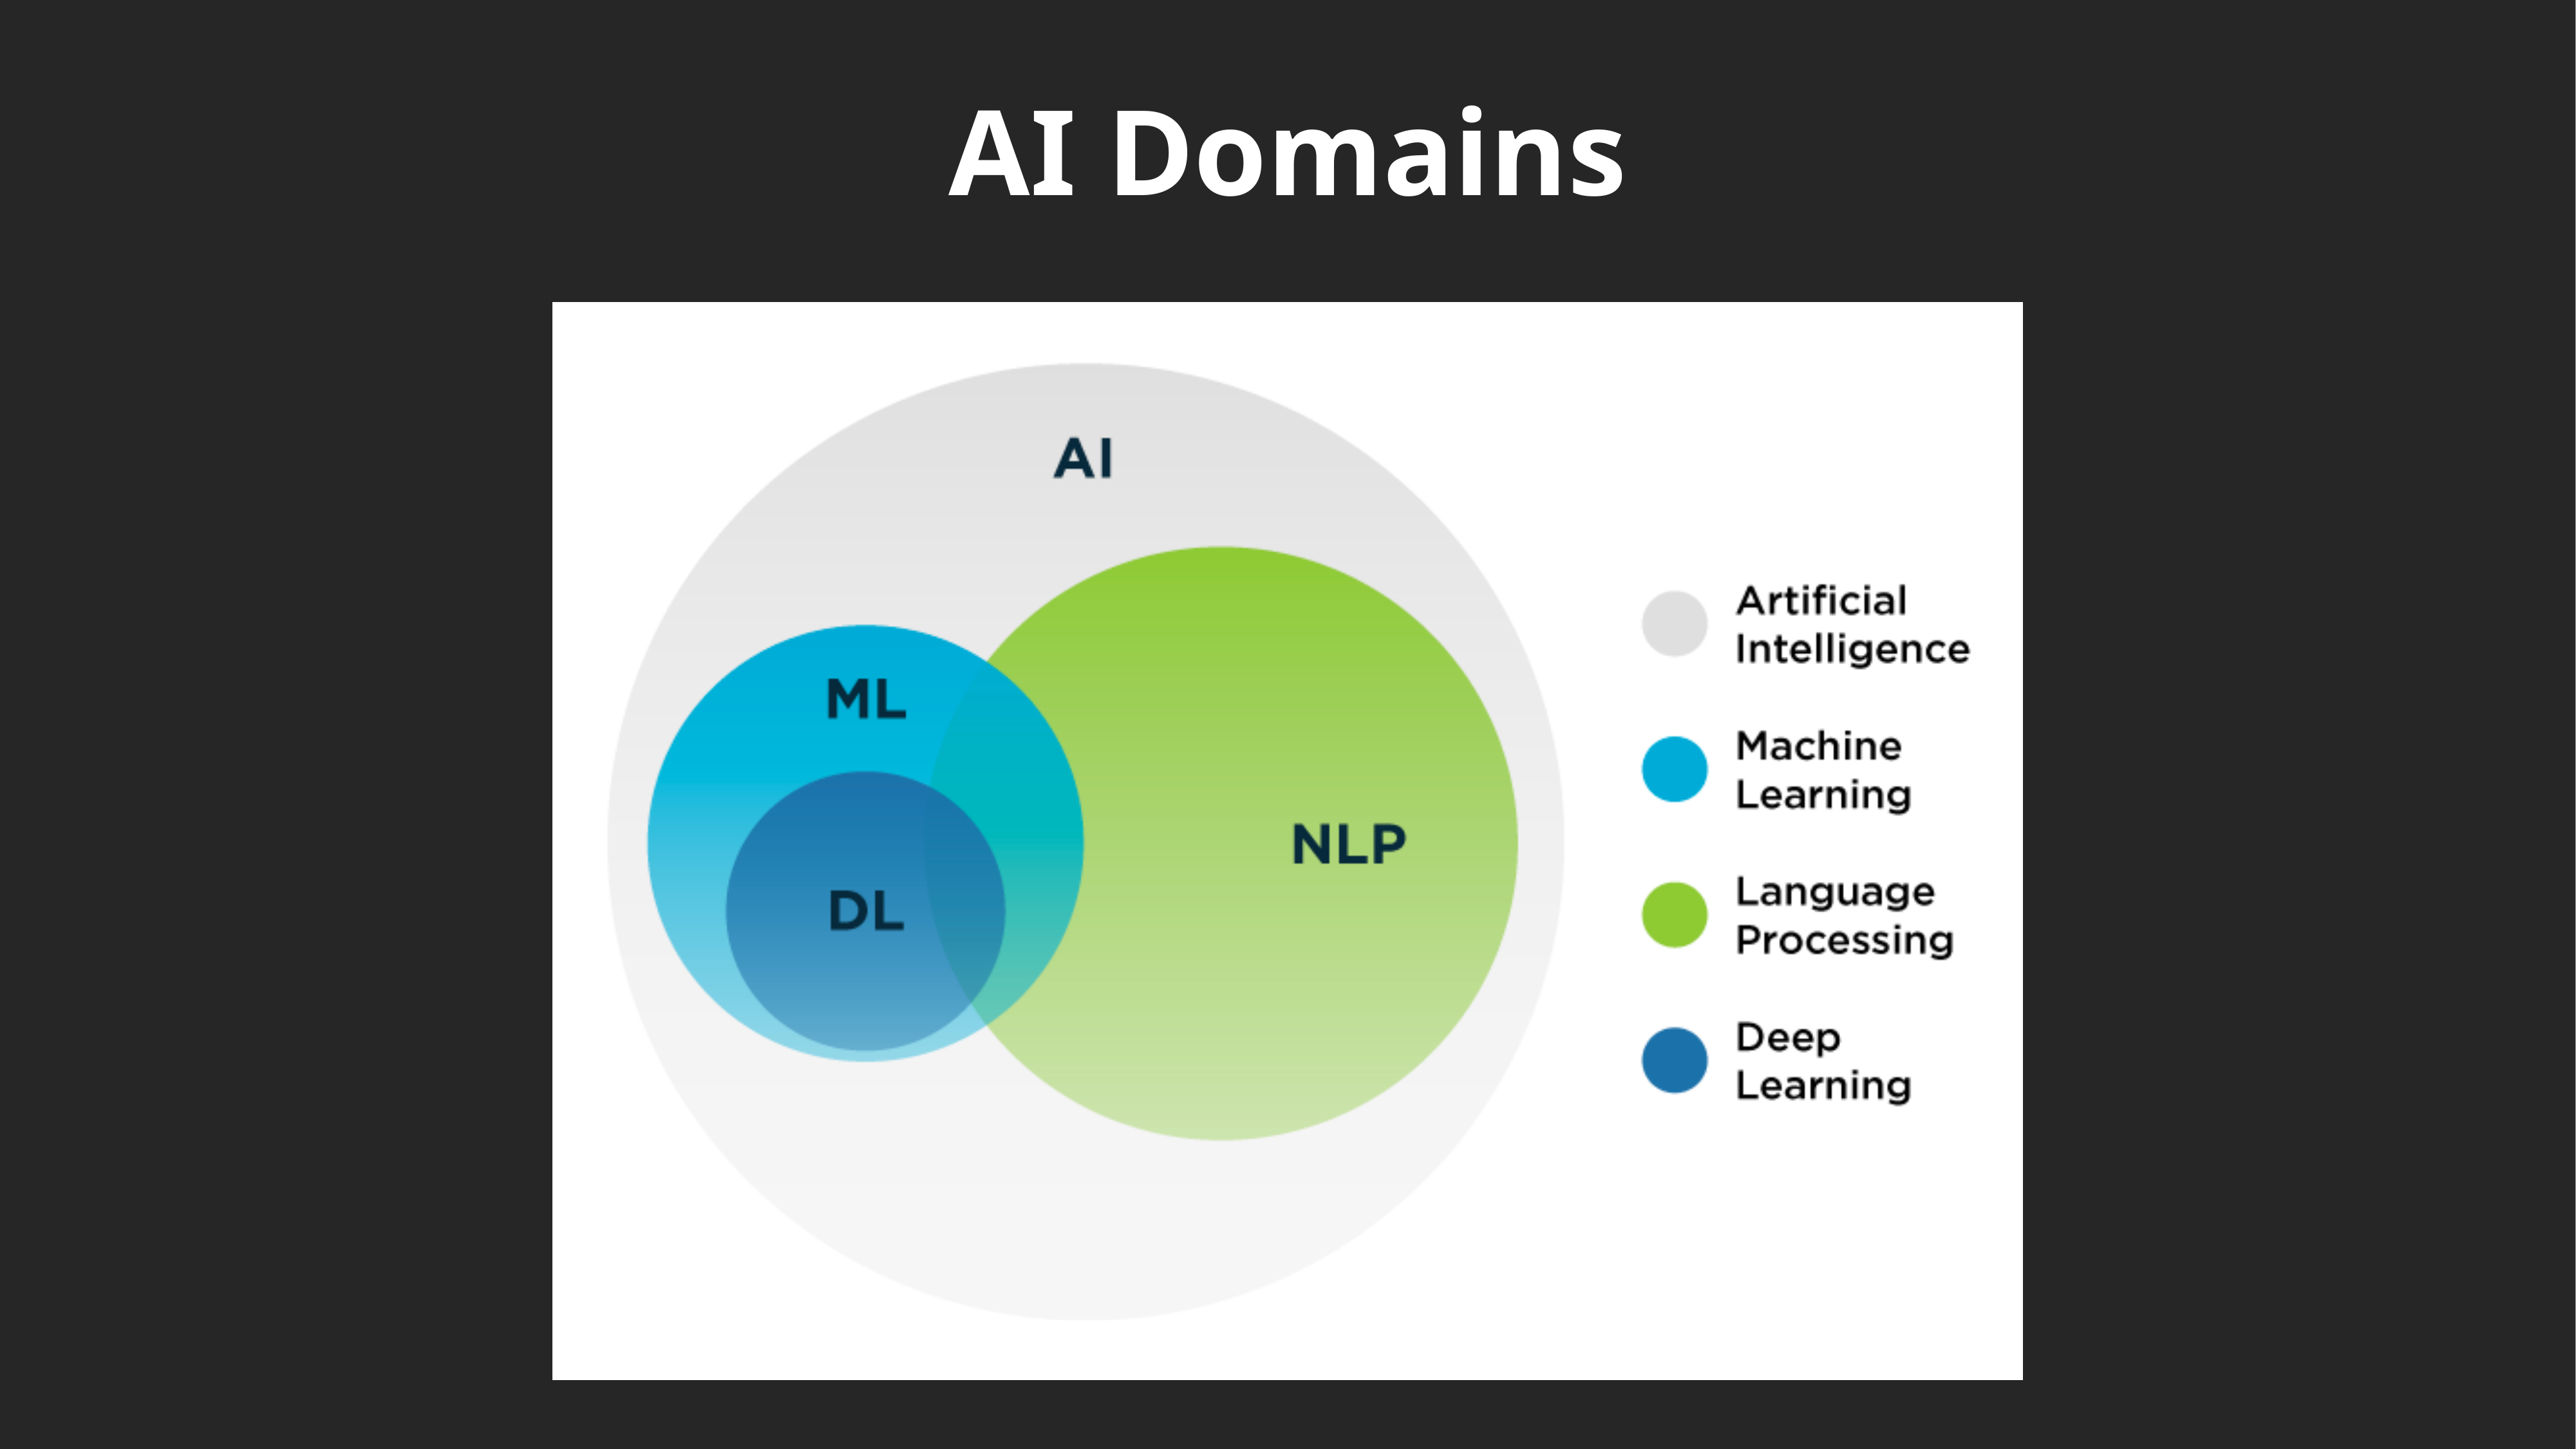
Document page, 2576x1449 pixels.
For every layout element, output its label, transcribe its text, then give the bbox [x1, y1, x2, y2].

title AI Domains [129, 72, 2447, 314]
picture [552, 302, 2023, 1381]
